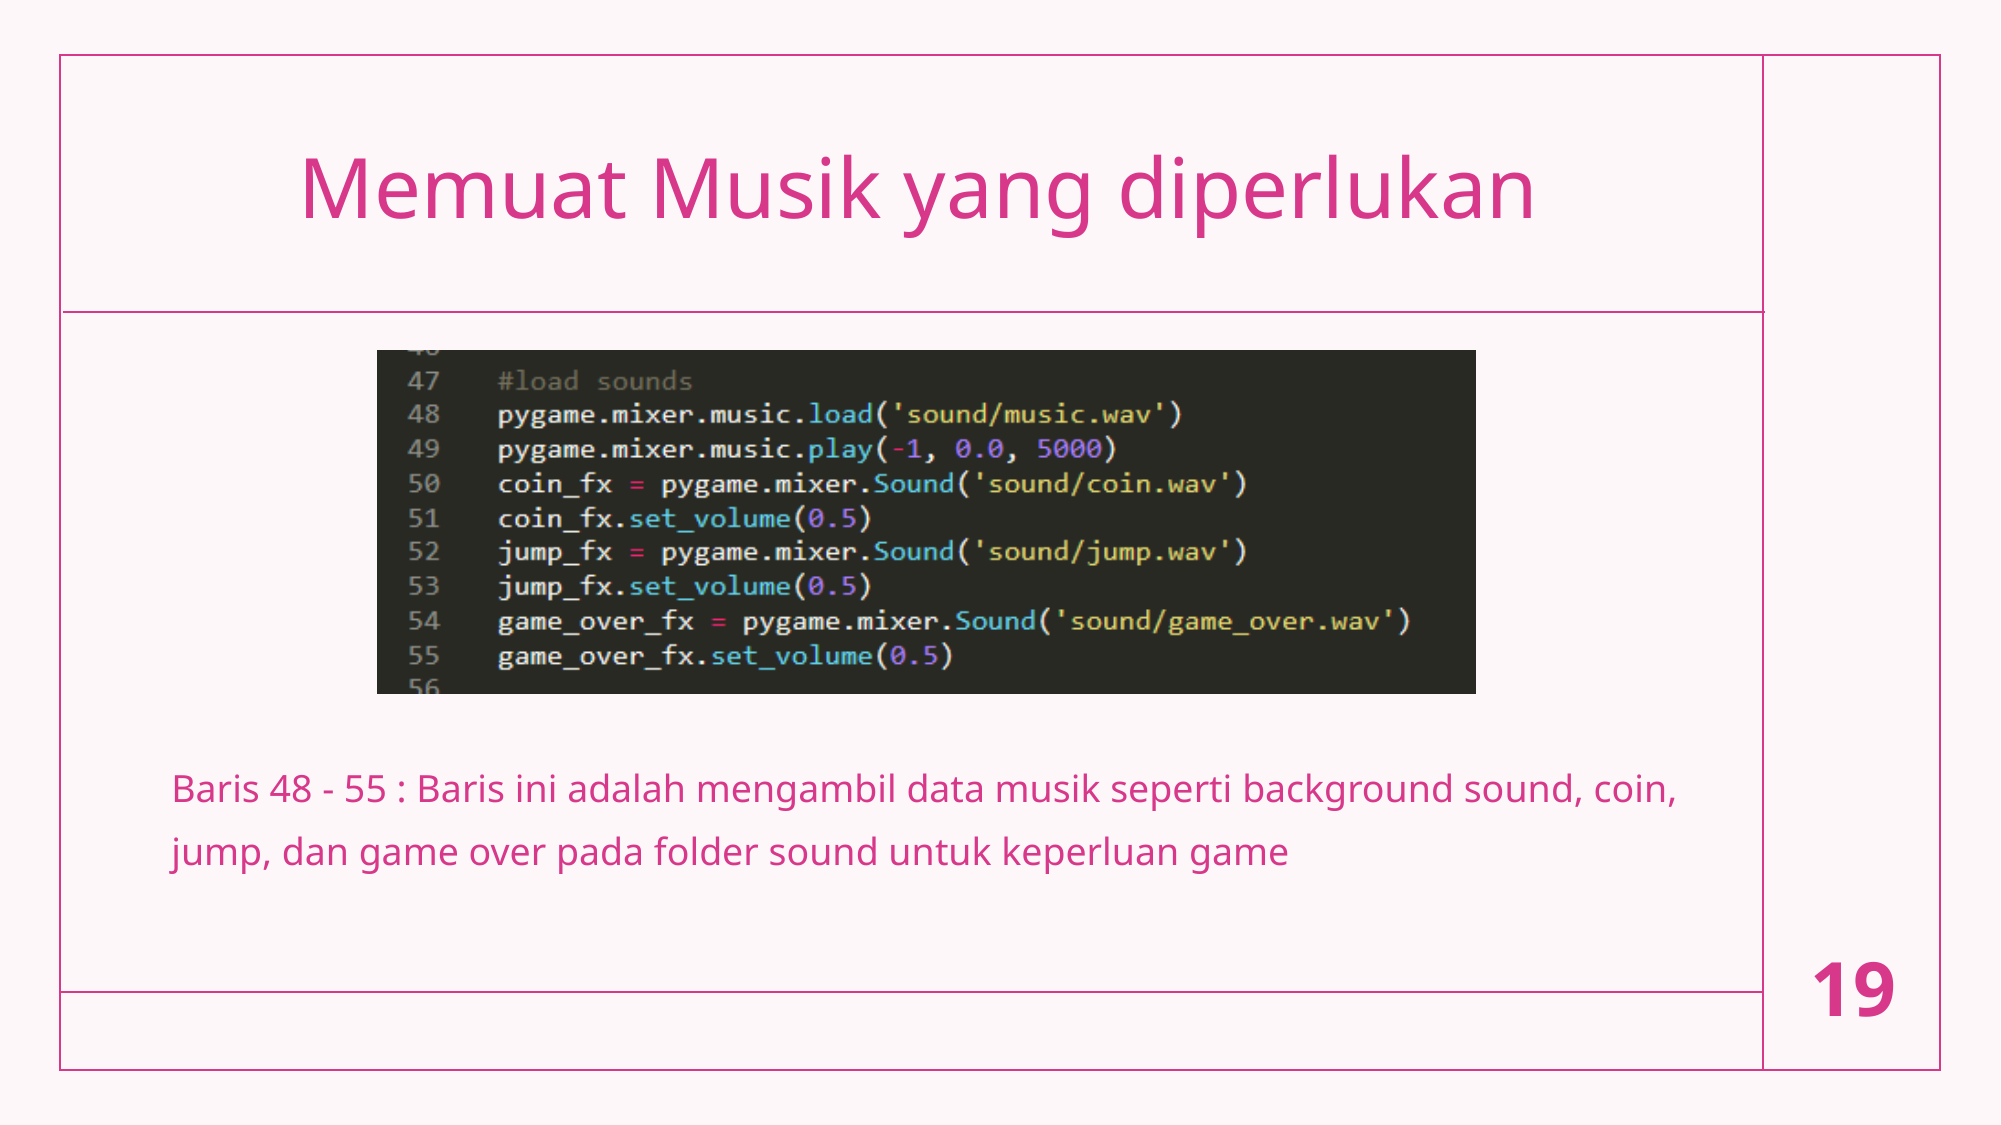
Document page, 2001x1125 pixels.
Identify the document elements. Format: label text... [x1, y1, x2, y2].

title Memuat Musik yang diperlukan [137, 89, 1701, 294]
picture [377, 350, 1476, 695]
list Baris 48 - 55 : Baris ini adalah mengambil data musik seperti background sound, coin, jump, dan game over pada folder sound untuk keperluan game [137, 739, 1701, 944]
slide_number 19 [1775, 930, 1932, 1055]
